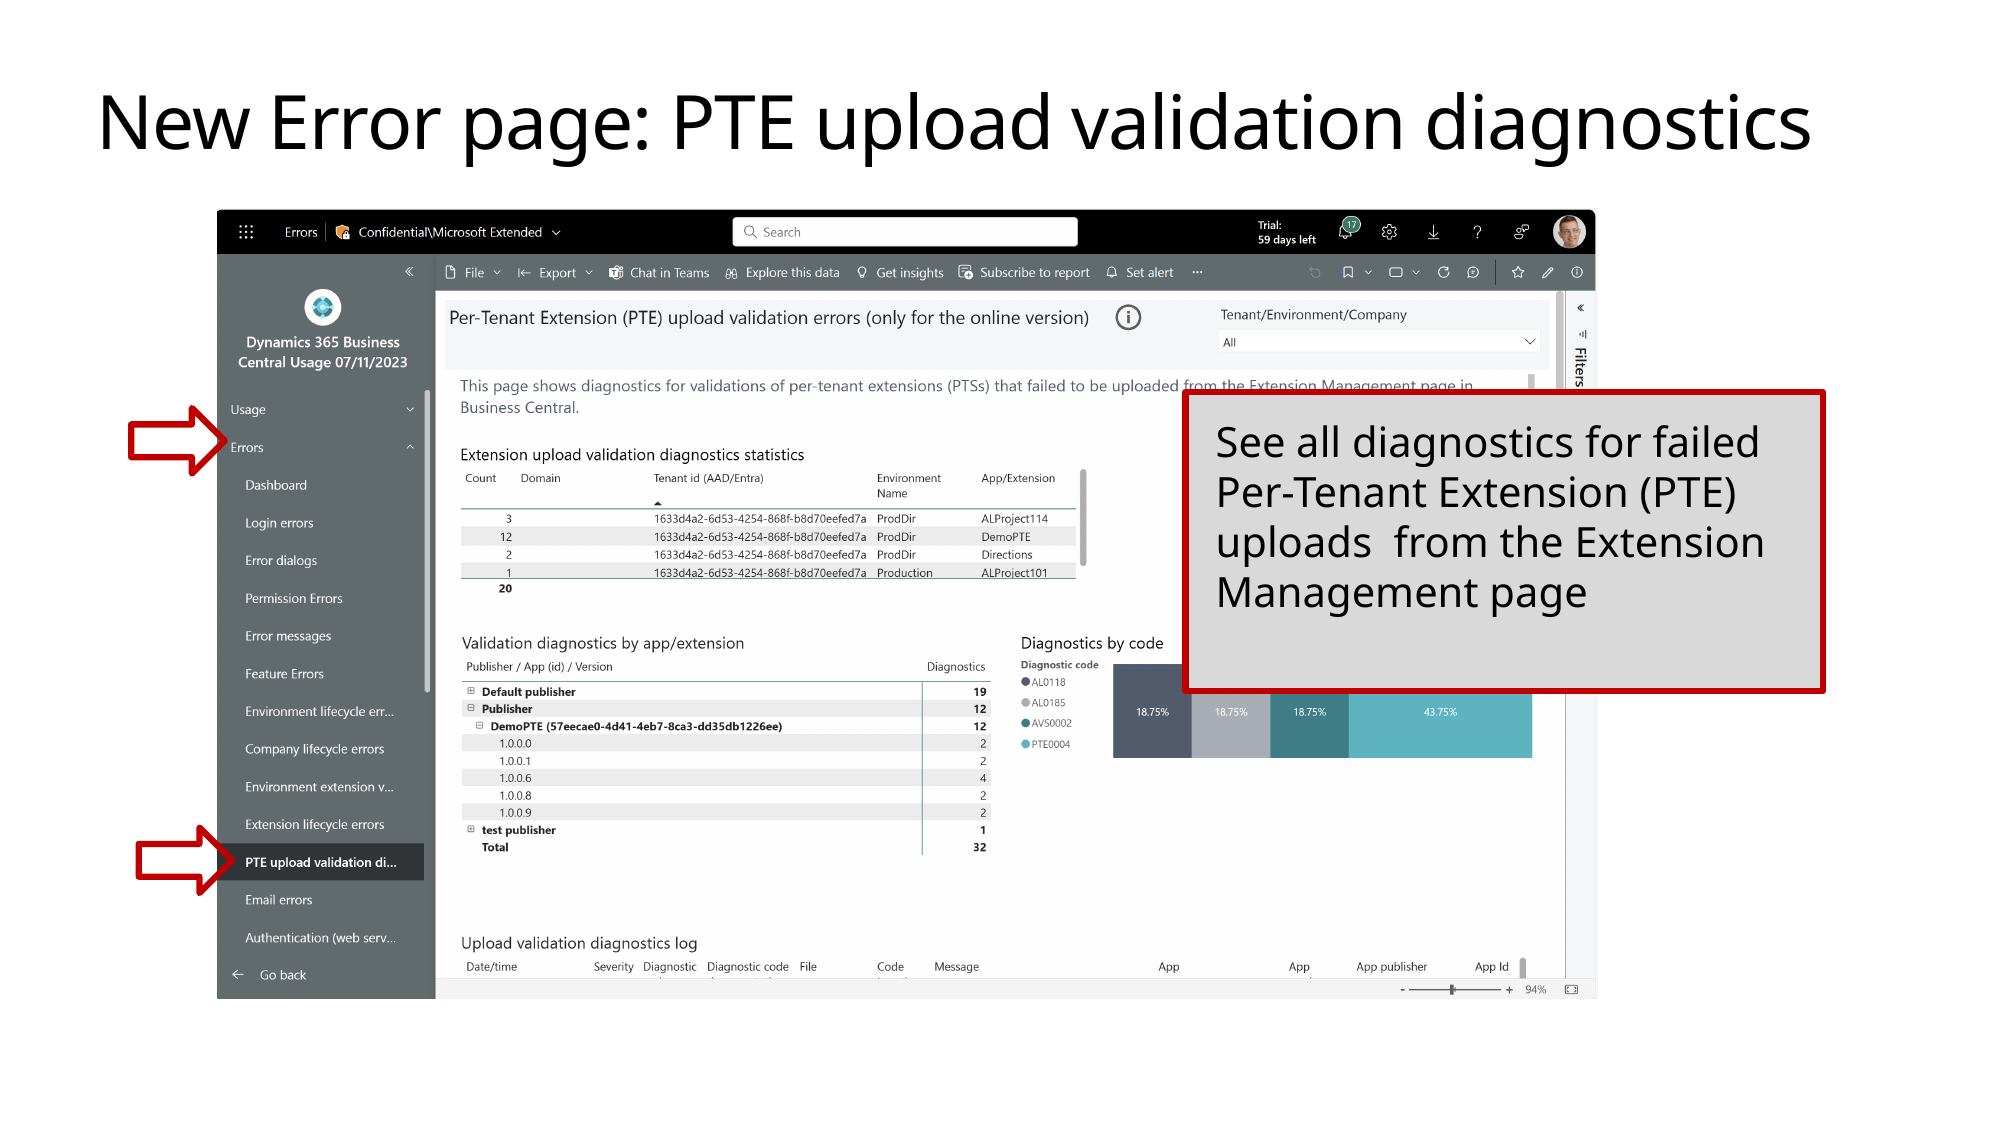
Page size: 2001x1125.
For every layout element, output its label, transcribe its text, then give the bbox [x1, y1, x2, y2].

picture [216, 208, 1598, 1000]
text_box [130, 407, 216, 475]
title New Error page: PTE upload validation diagnostics [96, 75, 1904, 166]
text_box See all diagnostics for failed Per-Tenant Extension (PTE) uploads from the Extension Management page [1598, 391, 1824, 692]
text_box [137, 826, 216, 894]
